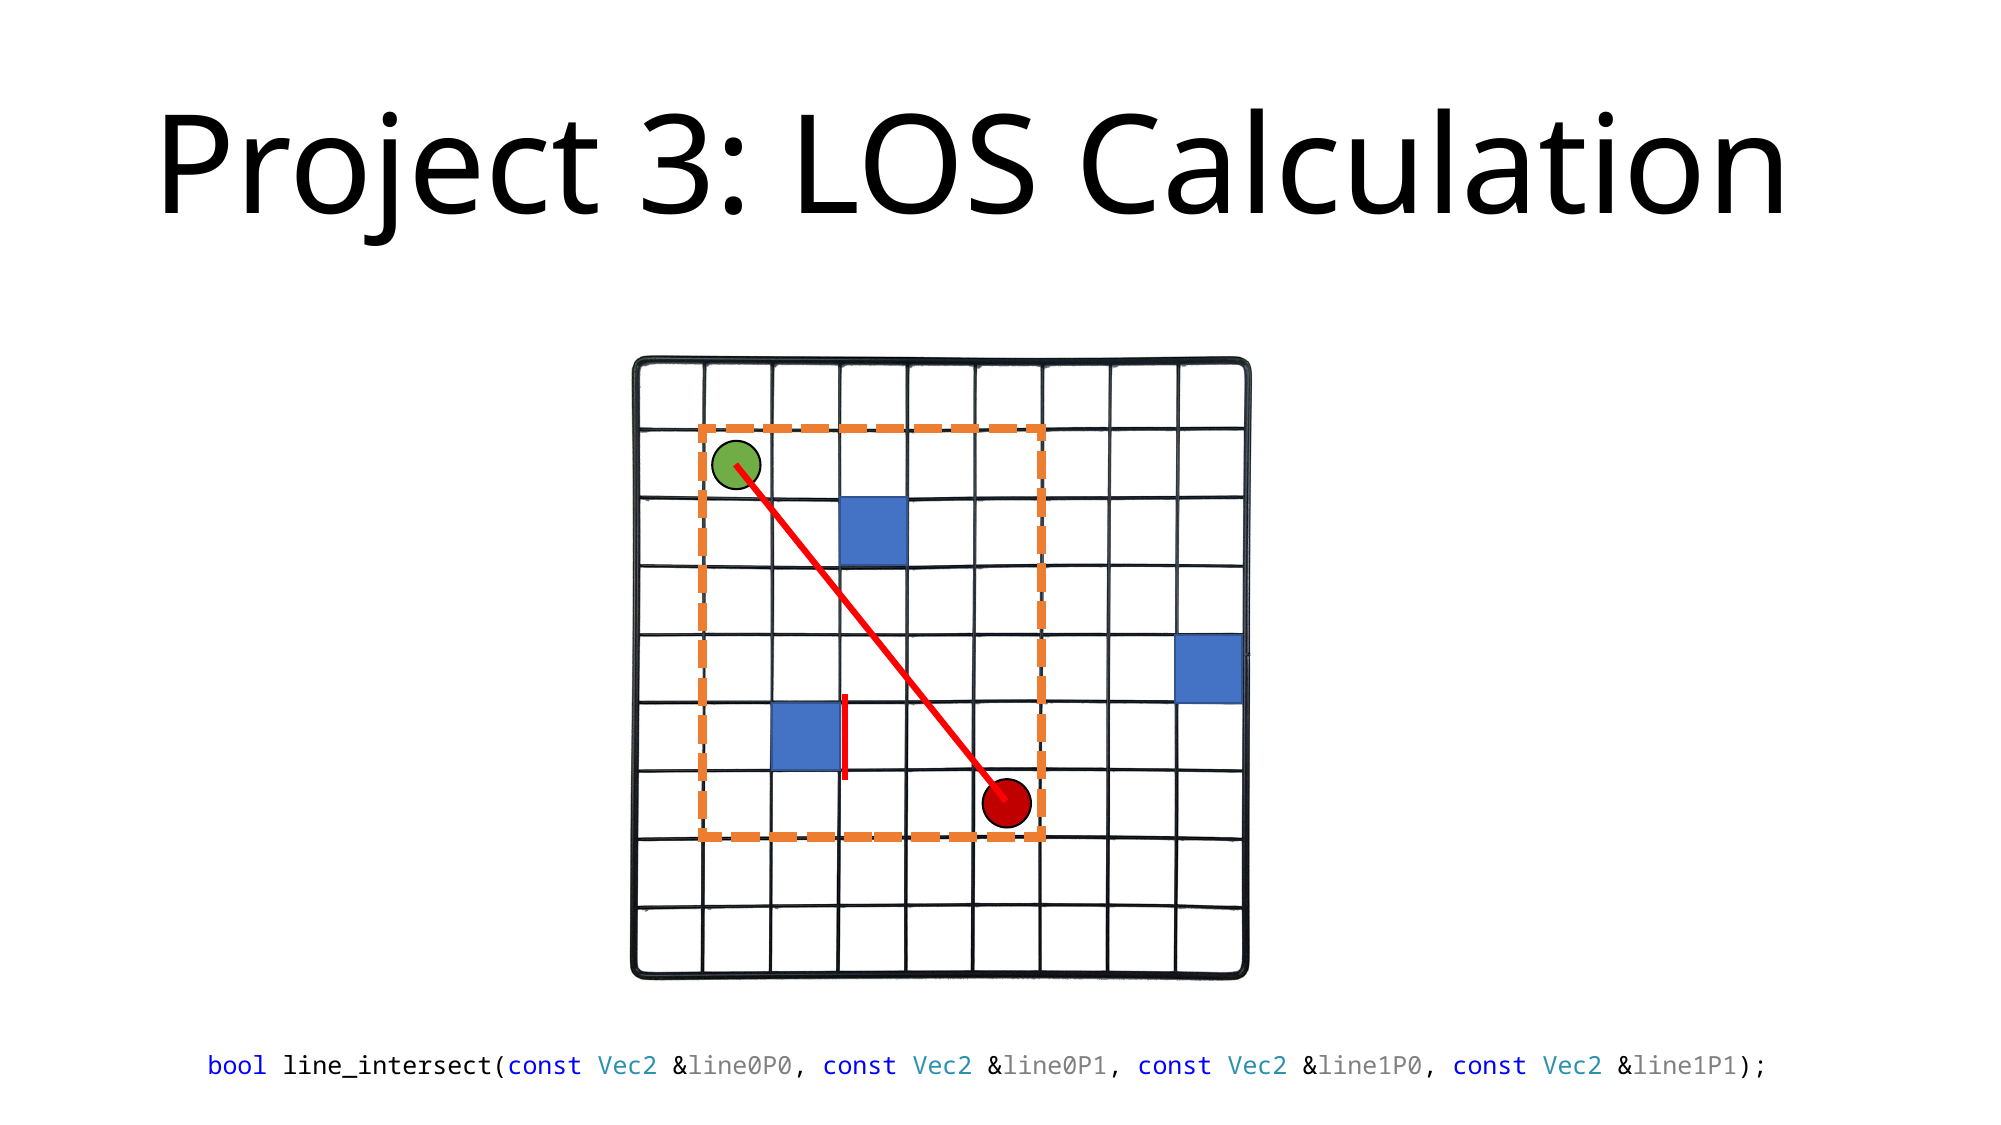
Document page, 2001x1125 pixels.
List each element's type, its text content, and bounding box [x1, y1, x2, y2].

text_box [615, 340, 1271, 996]
text_box bool line_intersect(const Vec2 &line0P0, const Vec2 &line0P1, const Vec2 &line1P0, const Vec2 &line1P1); [192, 1042, 1929, 1088]
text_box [735, 464, 1006, 802]
title Project 3: LOS Calculation [137, 59, 1863, 278]
